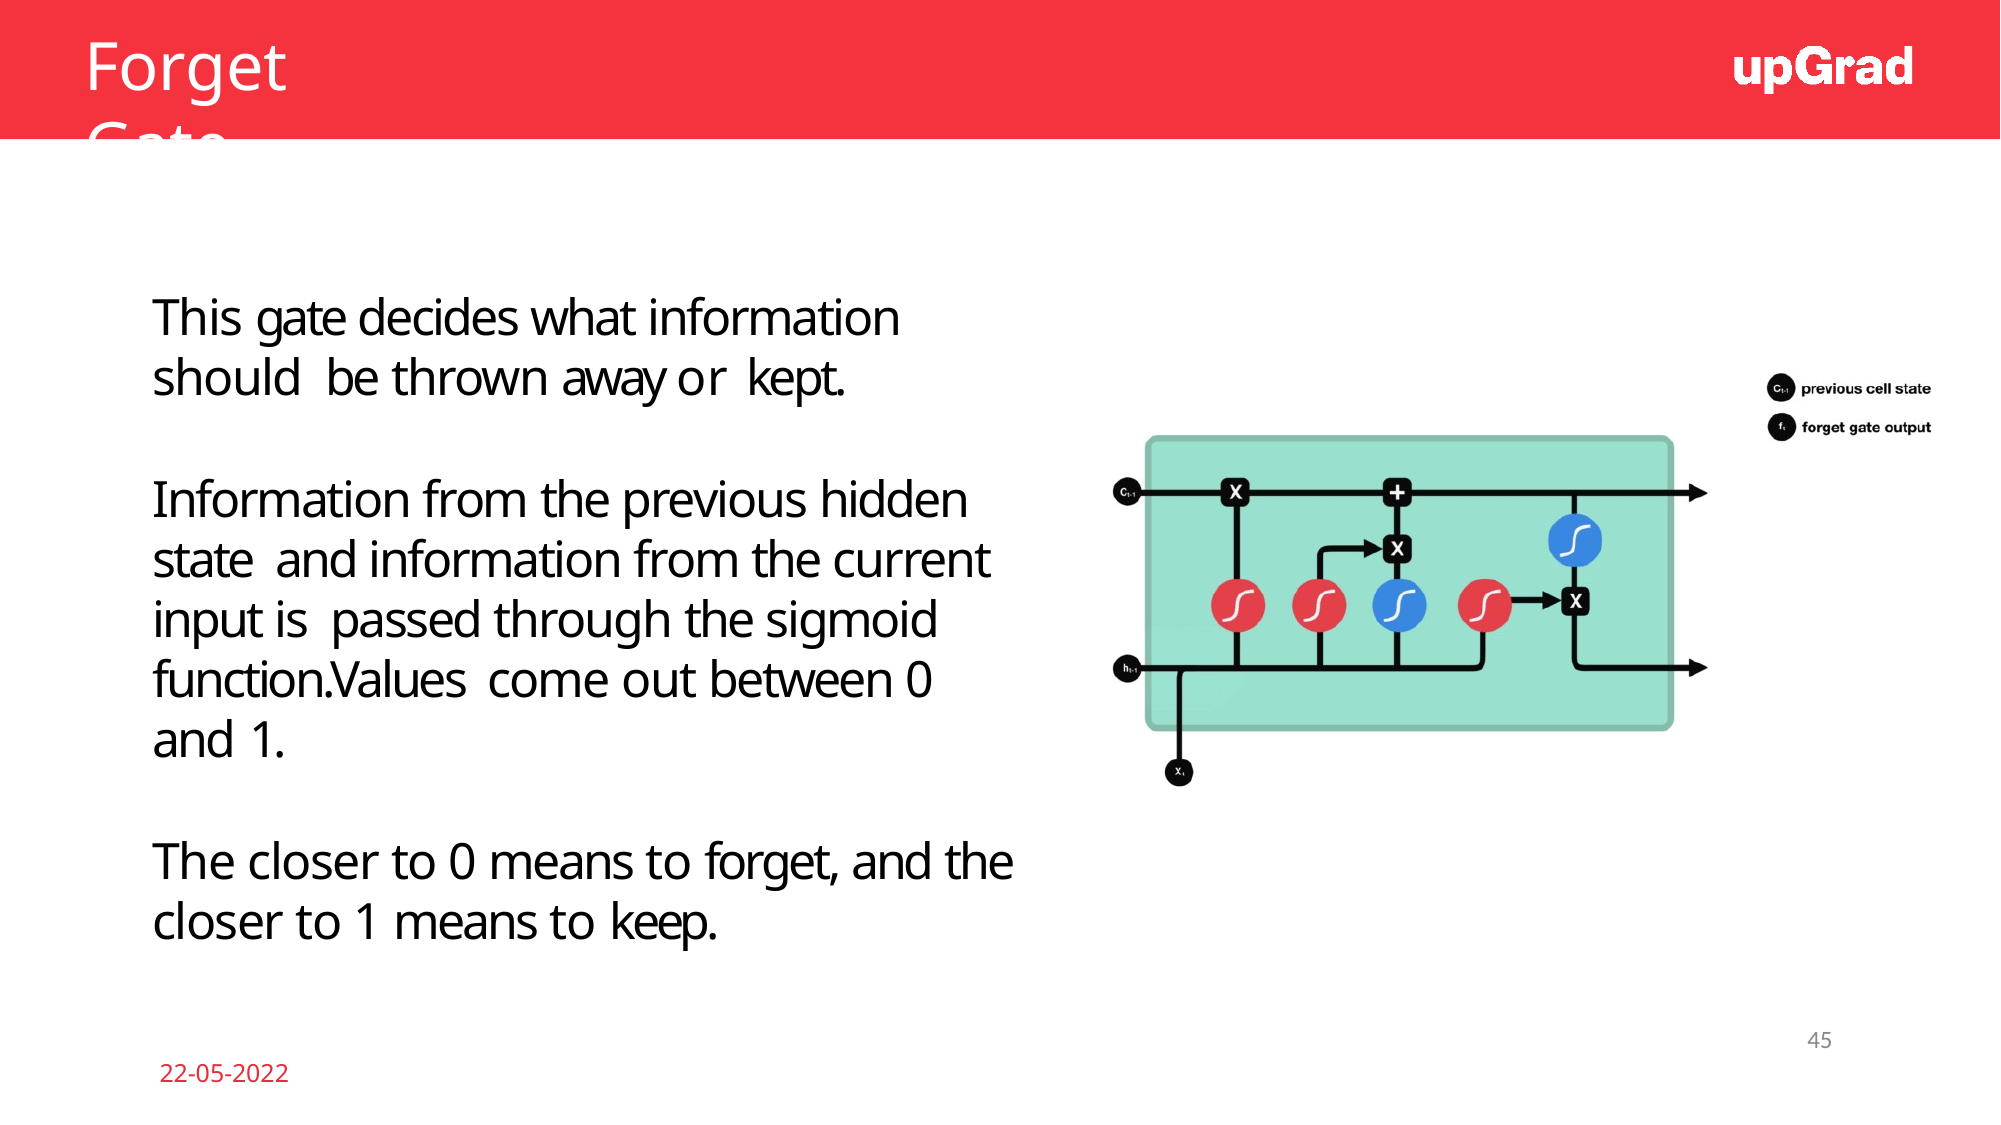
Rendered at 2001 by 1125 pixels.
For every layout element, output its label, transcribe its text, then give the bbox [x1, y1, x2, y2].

text_box This gate decides what information should be thrown away or kept. Information from the previous hidden state and information from the current input is passed through the sigmoid function.Values come out between 0 and 1. The closer to 0 means to forget, and the closer to 1 means to keep. [150, 283, 1029, 950]
picture [1734, 46, 1913, 94]
text_box 45 [1801, 1027, 1861, 1087]
text_box 22-05-2022 [157, 1055, 290, 1088]
text_box [1112, 373, 1932, 787]
title Forget Gate [82, 21, 432, 212]
